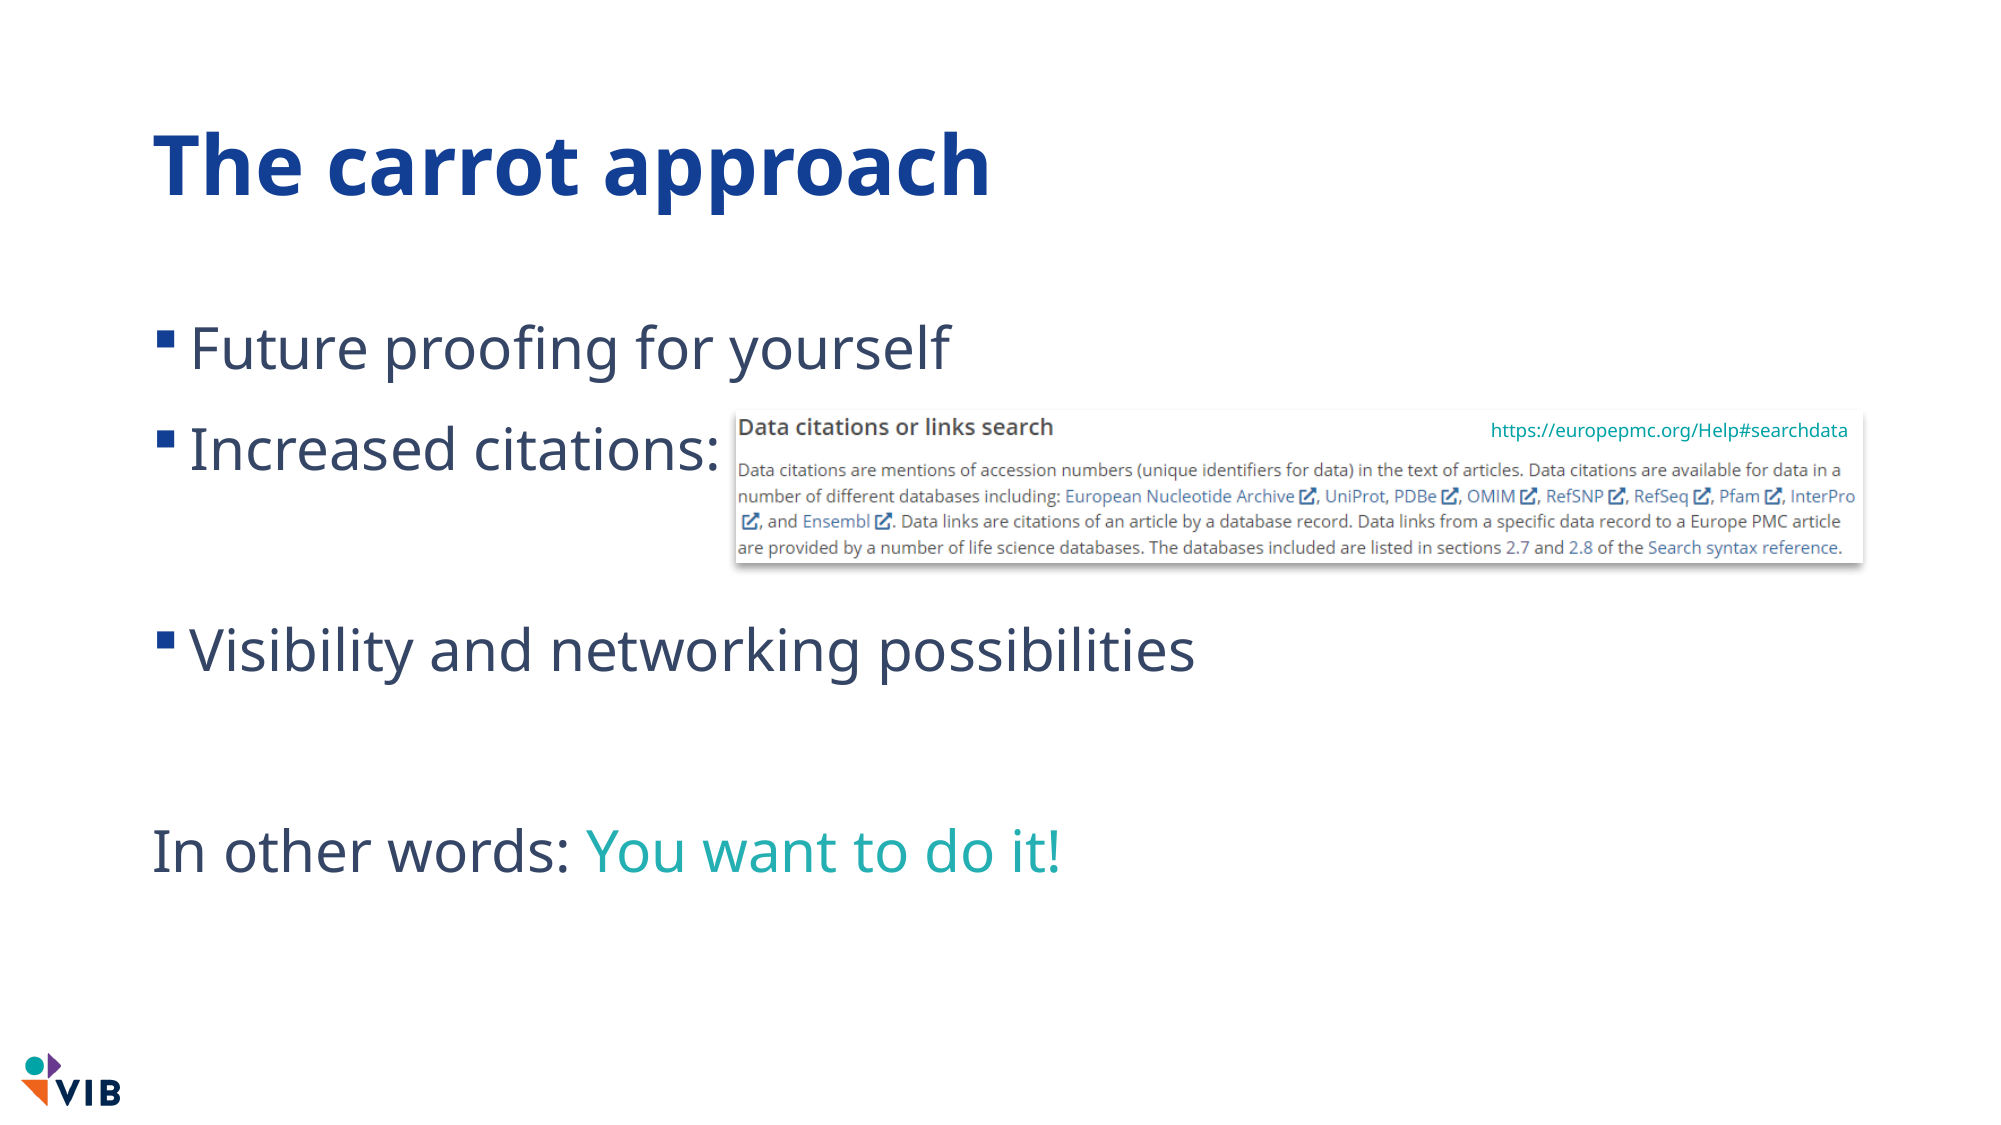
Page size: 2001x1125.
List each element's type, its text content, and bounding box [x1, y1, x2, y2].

list Future proofing for yourself Increased citations: Visibility and networking possibilities In other words: You want to do it! [137, 294, 1863, 1066]
picture [736, 410, 1863, 563]
title The carrot approach [137, 59, 1863, 278]
picture [21, 1053, 120, 1106]
